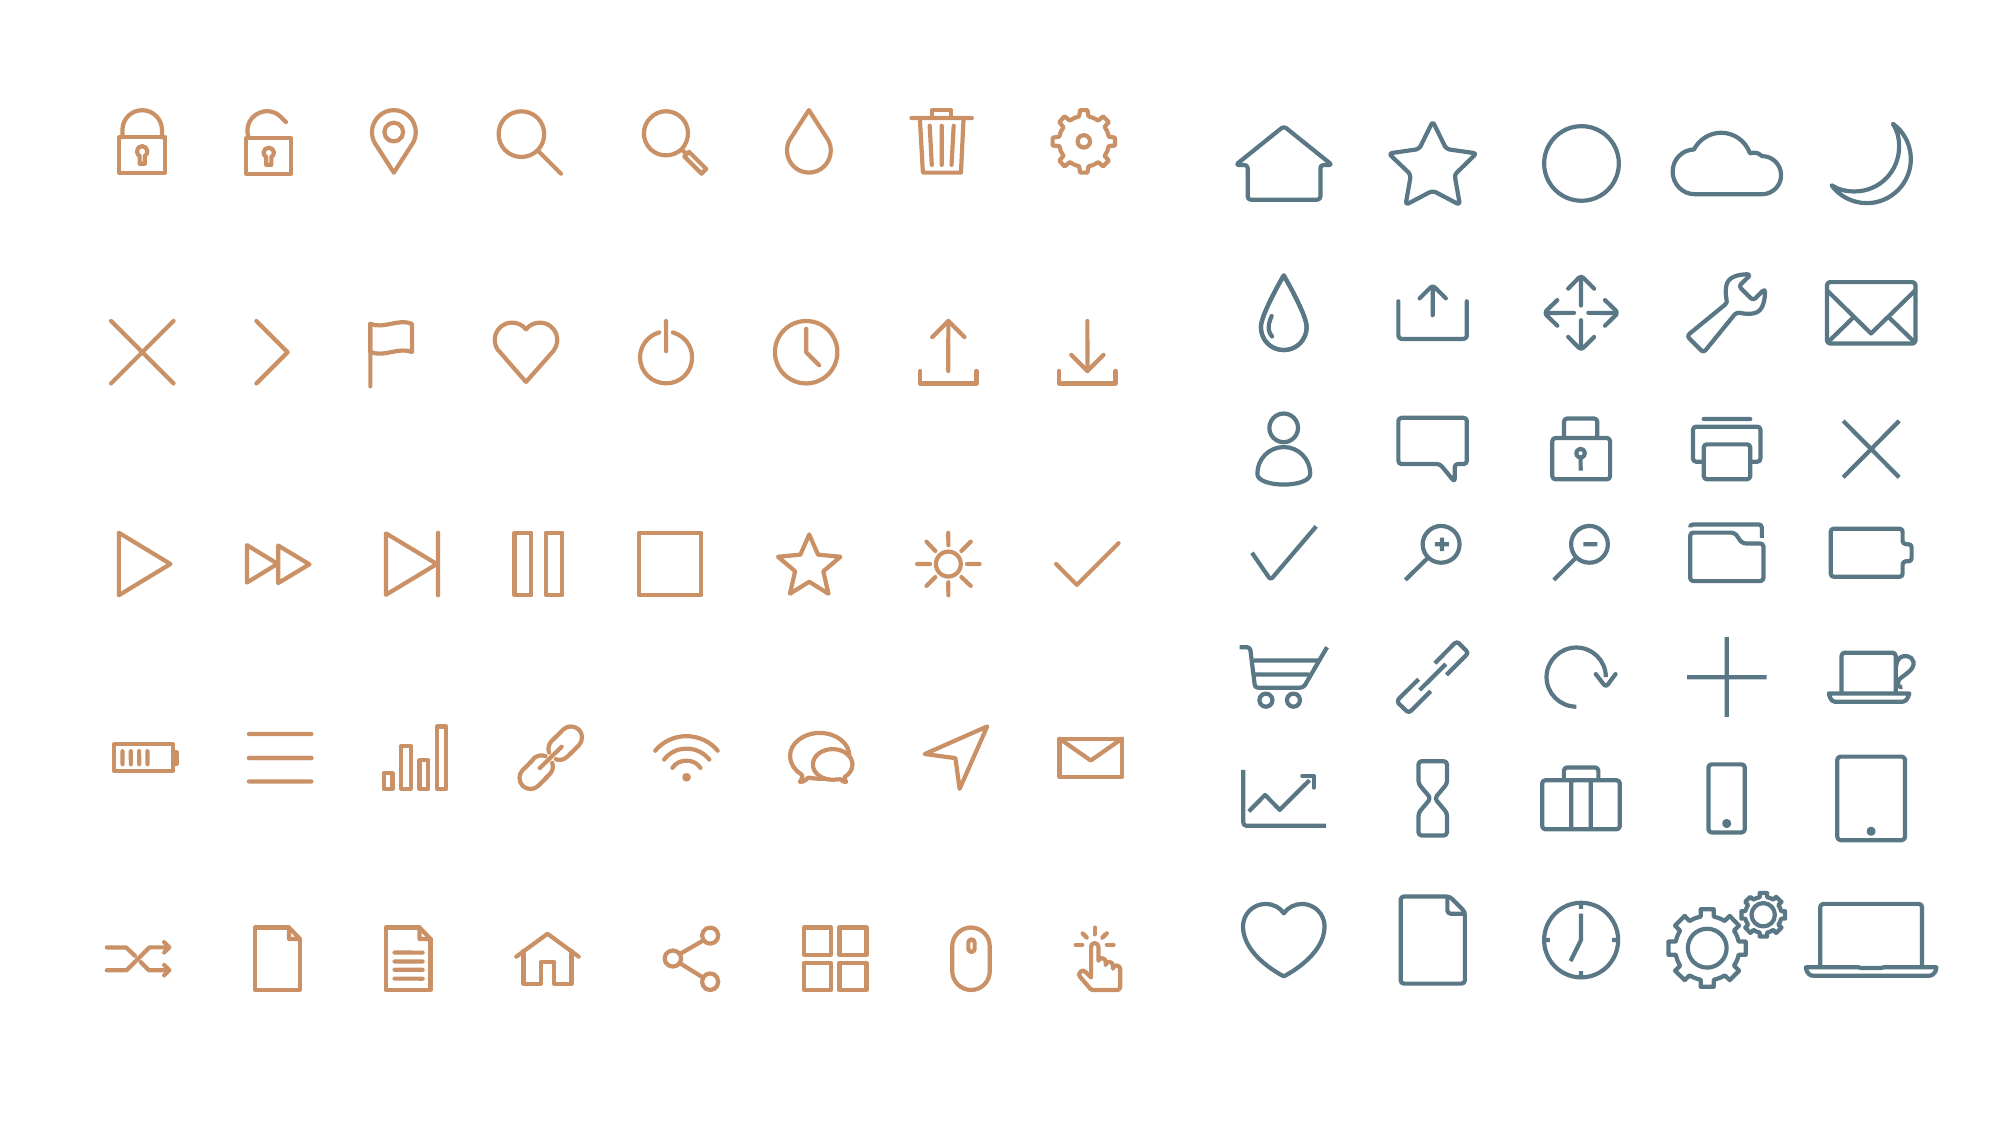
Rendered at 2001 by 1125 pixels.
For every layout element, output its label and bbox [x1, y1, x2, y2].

text_box [248, 734, 312, 782]
text_box [917, 532, 980, 596]
text_box [920, 320, 977, 384]
text_box [371, 110, 416, 173]
text_box [106, 942, 170, 976]
text_box [911, 110, 972, 173]
text_box [385, 532, 438, 596]
text_box [664, 927, 719, 990]
text_box [370, 318, 412, 387]
text_box [383, 726, 447, 789]
text_box [256, 320, 288, 384]
text_box [110, 320, 174, 384]
text_box [119, 110, 166, 173]
text_box [803, 927, 867, 990]
text_box [1056, 543, 1119, 585]
text_box [789, 732, 853, 783]
text_box [514, 532, 563, 596]
text_box [1052, 110, 1116, 173]
text_box [638, 532, 702, 596]
text_box [774, 320, 838, 384]
text_box [255, 927, 300, 990]
text_box [1075, 927, 1121, 990]
text_box [640, 320, 693, 384]
text_box [516, 933, 579, 984]
text_box [114, 744, 177, 771]
text_box [777, 534, 841, 594]
text_box [496, 109, 561, 174]
text_box [952, 927, 990, 991]
text_box [787, 110, 831, 173]
text_box [245, 109, 292, 174]
text_box [924, 726, 988, 789]
text_box [518, 725, 583, 790]
text_box [655, 736, 718, 780]
text_box [246, 544, 310, 584]
text_box [1059, 738, 1122, 777]
text_box [1059, 320, 1116, 384]
text_box [641, 109, 707, 174]
text_box [494, 322, 558, 382]
text_box [118, 532, 171, 596]
text_box [385, 927, 431, 990]
text_box [1236, 122, 1937, 987]
